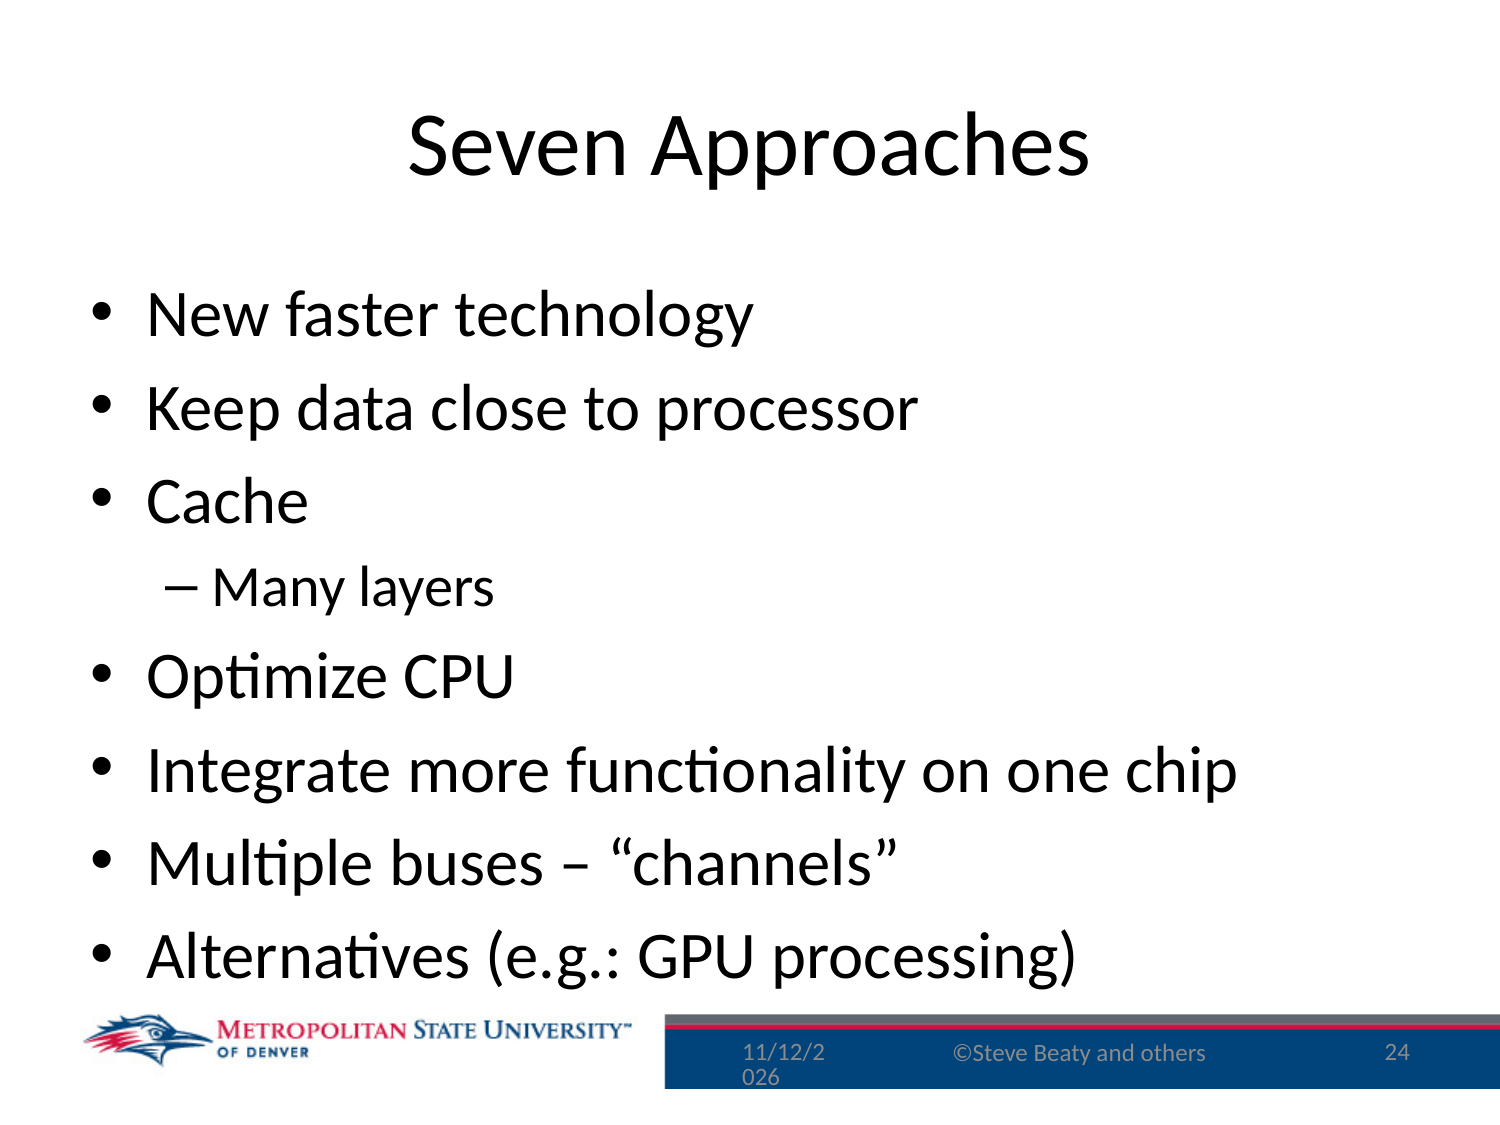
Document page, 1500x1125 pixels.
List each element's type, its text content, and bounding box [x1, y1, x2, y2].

footer ©Steve Beaty and others [841, 1021, 1317, 1082]
picture [44, 1012, 1500, 1089]
list New faster technology Keep data close to processor Cache Many layers Optimize CPU Integrate more functionality on one chip Multiple buses – “channels” Alternatives (e.g.: GPU processing) [75, 262, 1425, 1005]
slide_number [727, 1020, 842, 1081]
title Seven Approaches [75, 45, 1425, 233]
slide_number 24 [1316, 1020, 1425, 1081]
